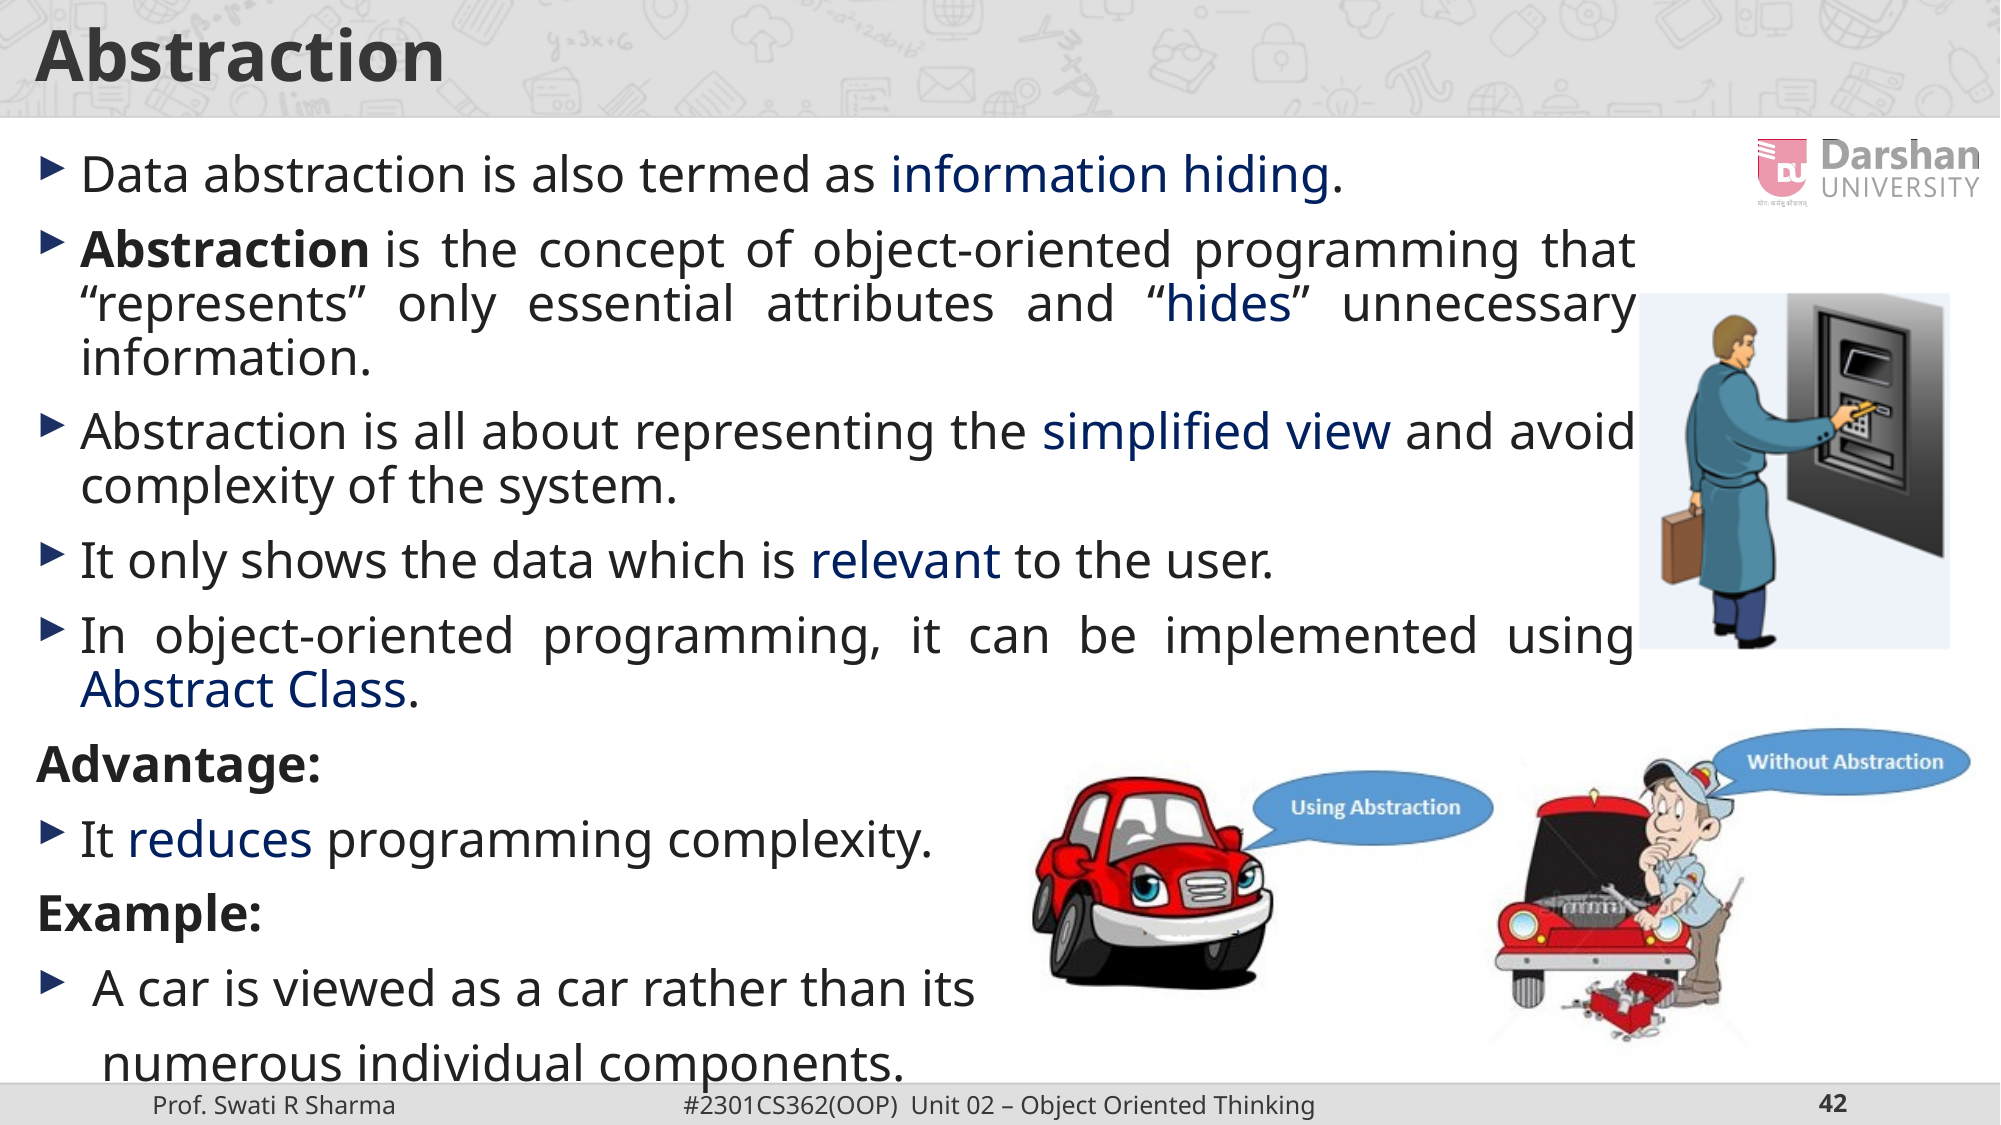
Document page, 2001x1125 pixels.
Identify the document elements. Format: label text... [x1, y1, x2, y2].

list Data abstraction is also termed as information hiding. Abstraction is the concept of object-oriented programming that “represents” only essential attributes and “hides” unnecessary information. Abstraction is all about representing the simplified view and avoid complexity of the system. It only shows the data which is relevant to the user. In object-oriented programming, it can be implemented using Abstract Class. Advantage: It reduces programming complexity. Example: A car is viewed as a car rather than its numerous individual components. [21, 141, 1653, 1059]
title Declaring an Object [1758, 139, 1979, 207]
picture [1028, 705, 1977, 1059]
title Abstraction [0, 0, 2000, 117]
picture [1636, 290, 1954, 654]
